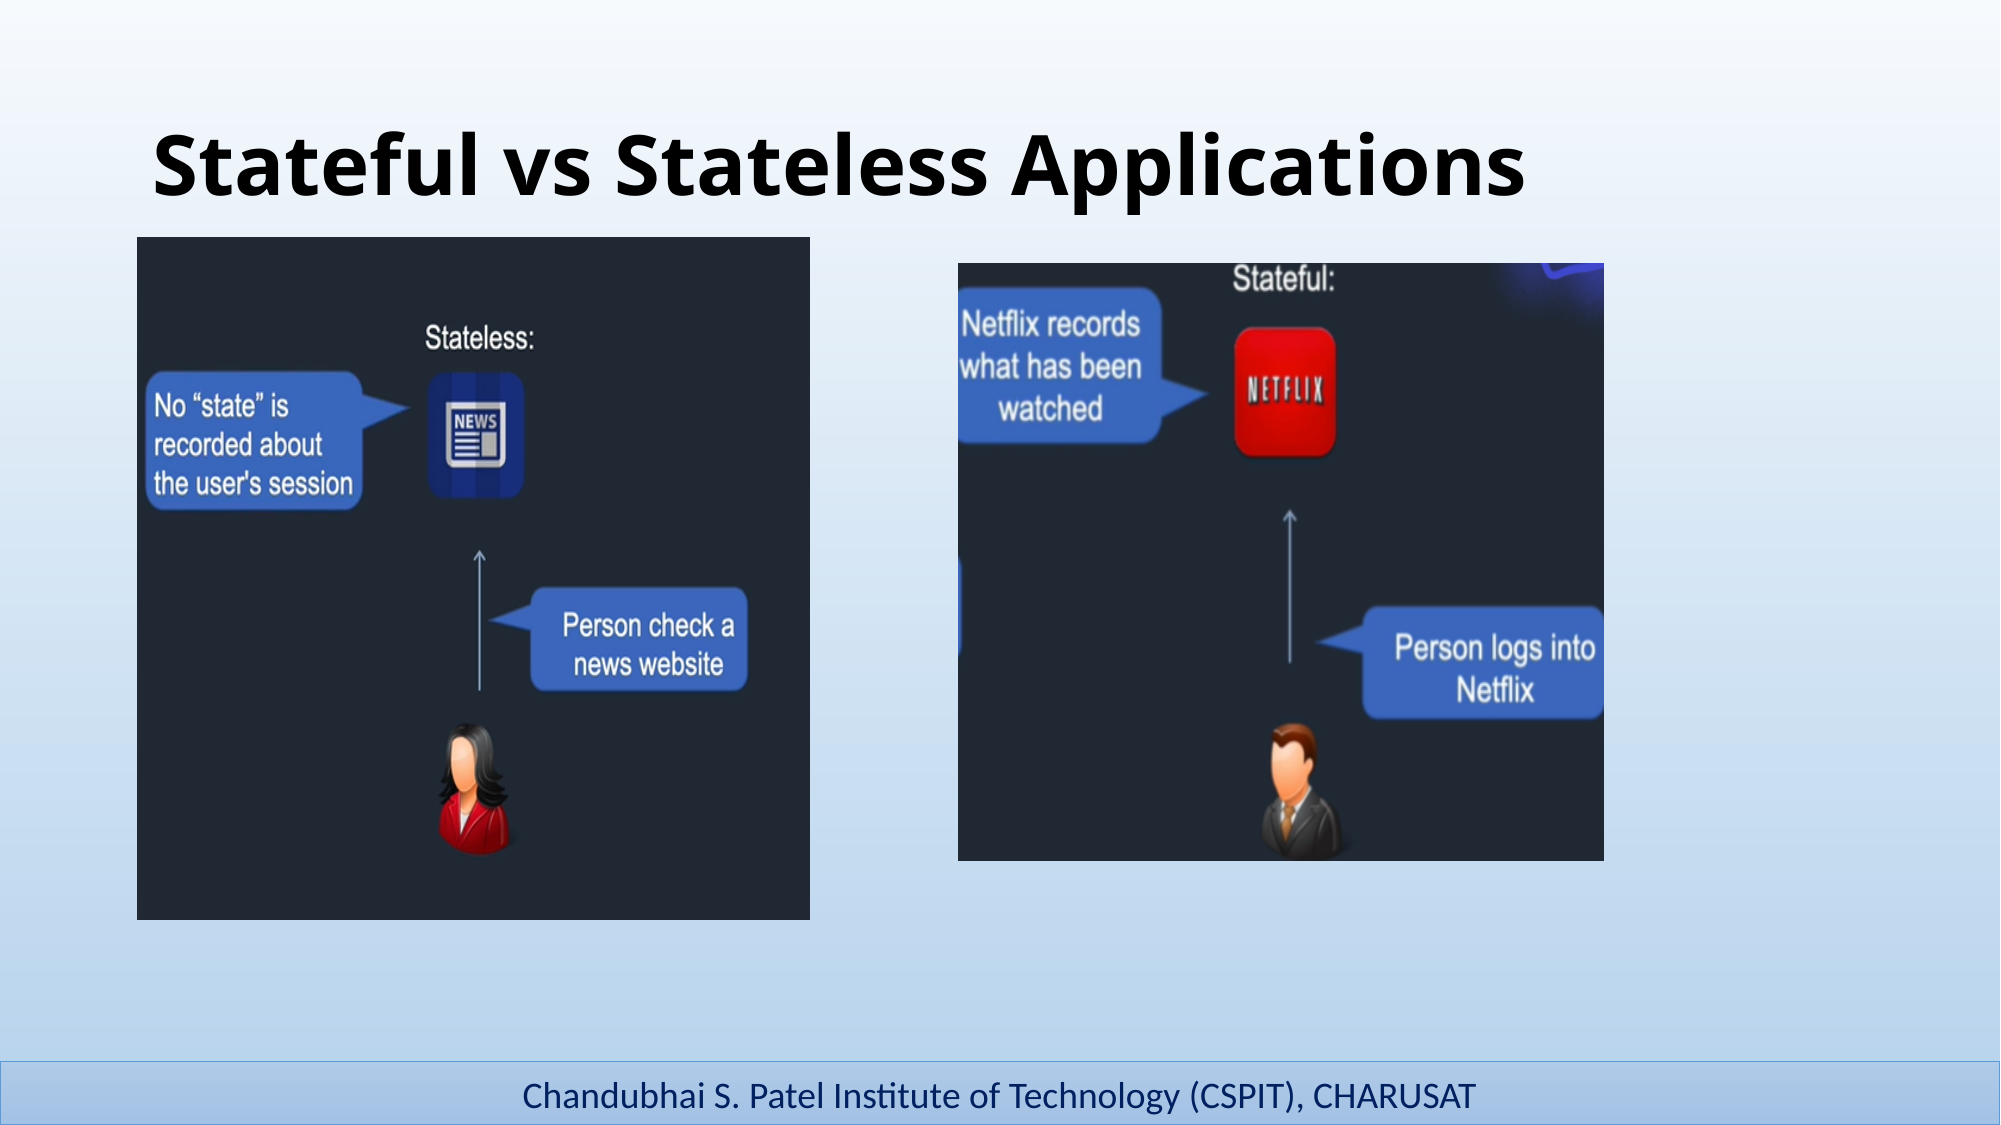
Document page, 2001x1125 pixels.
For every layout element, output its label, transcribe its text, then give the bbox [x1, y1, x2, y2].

slide_number 29 [1412, 1042, 1863, 1103]
picture [958, 263, 1604, 861]
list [137, 237, 810, 920]
title Stateful vs Stateless Applications [137, 59, 1863, 278]
